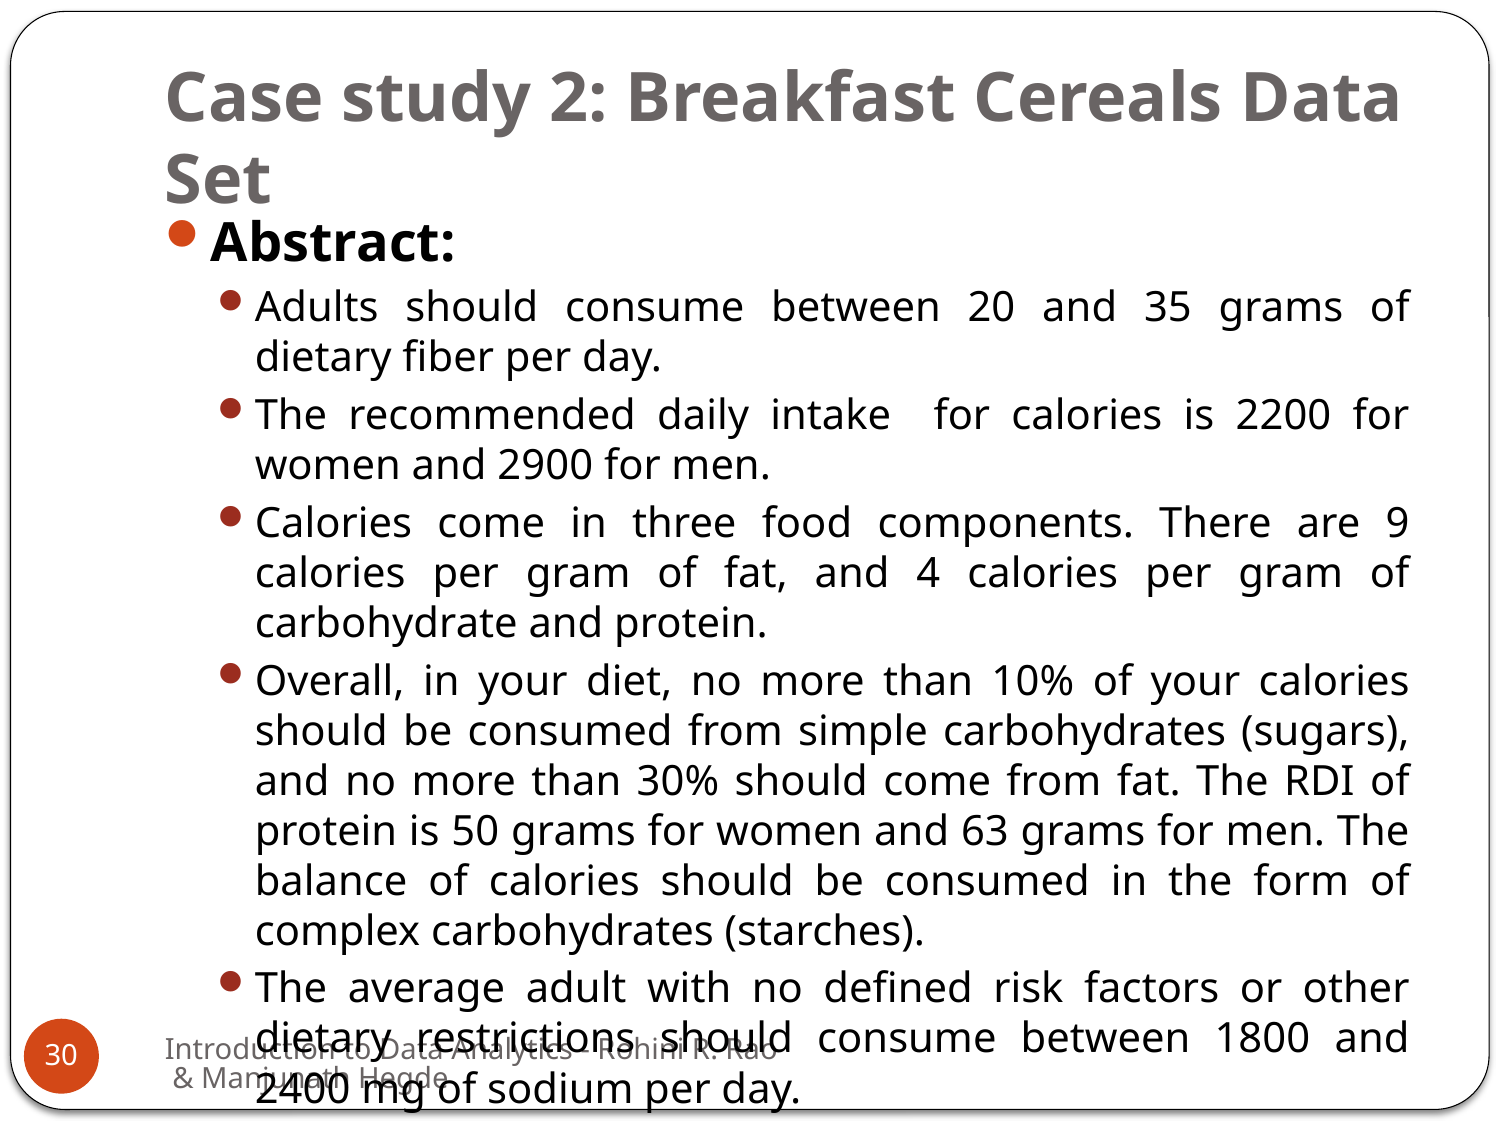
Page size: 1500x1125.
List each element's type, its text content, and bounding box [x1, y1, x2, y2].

footer Introduction to Data Analytics - Rohini R. Rao & Manjunath Hegde [150, 1012, 800, 1088]
slide_number 30 [23, 1018, 99, 1094]
title Case study 2: Breakfast Cereals Data Set [150, 45, 1425, 200]
list Abstract: Adults should consume between 20 and 35 grams of dietary fiber per day. The recommended daily intake for calories is 2200 for women and 2900 for men. Calories come in three food components. There are 9 calories per gram of fat, and 4 calories per gram of carbohydrate and protein. Overall, in your diet, no more than 10% of your calories should be consumed from simple carbohydrates (sugars), and no more than 30% should come from fat. The RDI of protein is 50 grams for women and 63 grams for men. The balance of calories should be consumed in the form of complex carbohydrates (starches). The average adult with no defined risk factors or other dietary restrictions should consume between 1800 and 2400 mg of sodium per day. The type and amount of milk added to cereal can make a significant difference in the fat and protein content of your breakfast. [150, 200, 1425, 950]
